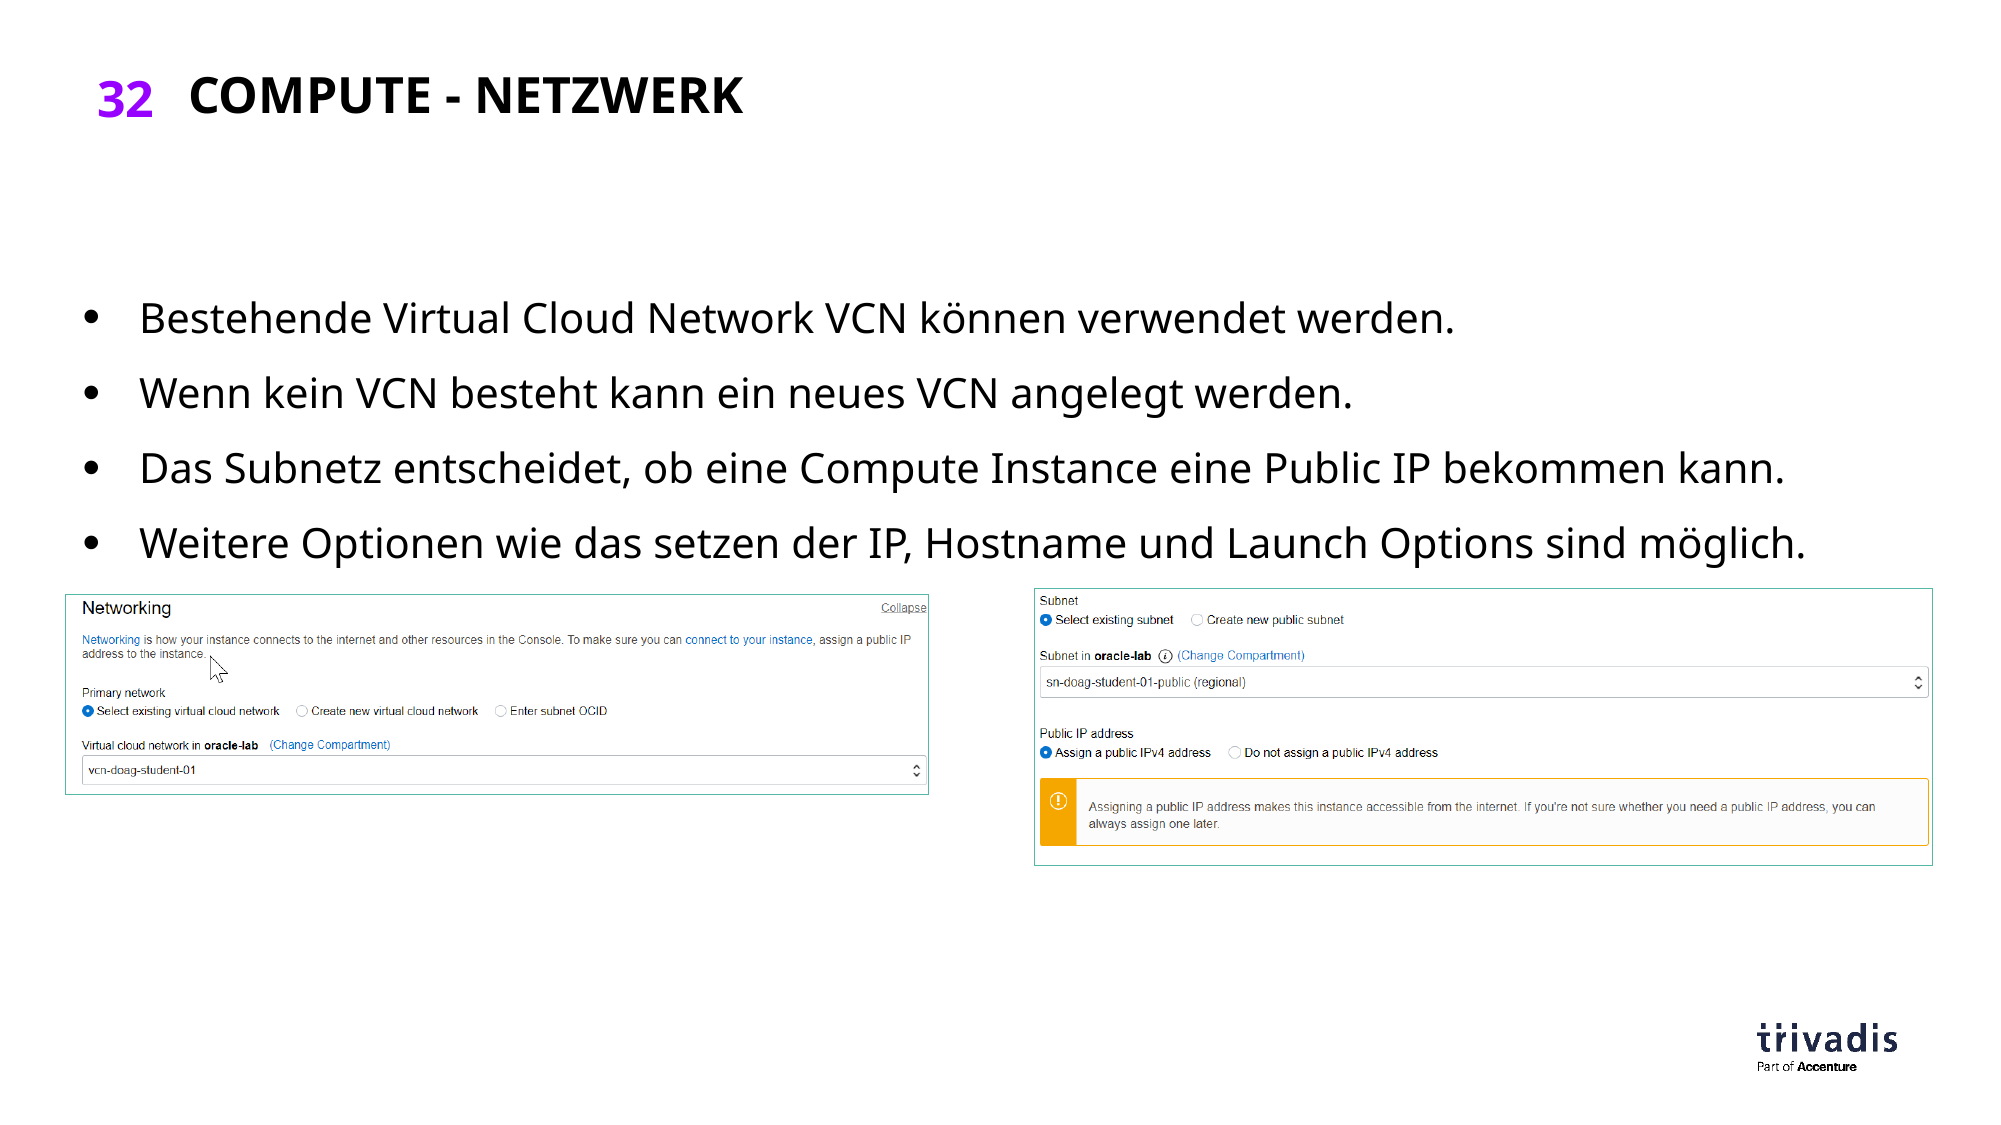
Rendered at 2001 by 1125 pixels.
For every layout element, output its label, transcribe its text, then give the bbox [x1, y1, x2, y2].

list Bestehende Virtual Cloud Network VCN können verwendet werden. Wenn kein VCN besteht kann ein neues VCN angelegt werden. Das Subnetz entscheidet, ob eine Compute Instance eine Public IP bekommen kann. Weitere Optionen wie das setzen der IP, Hostname und Launch Options sind möglich. [65, 284, 1933, 1062]
picture [1757, 1062, 1897, 1071]
picture [64, 594, 929, 796]
picture [1034, 588, 1933, 866]
title Compute - netzwerk [170, 63, 1933, 136]
